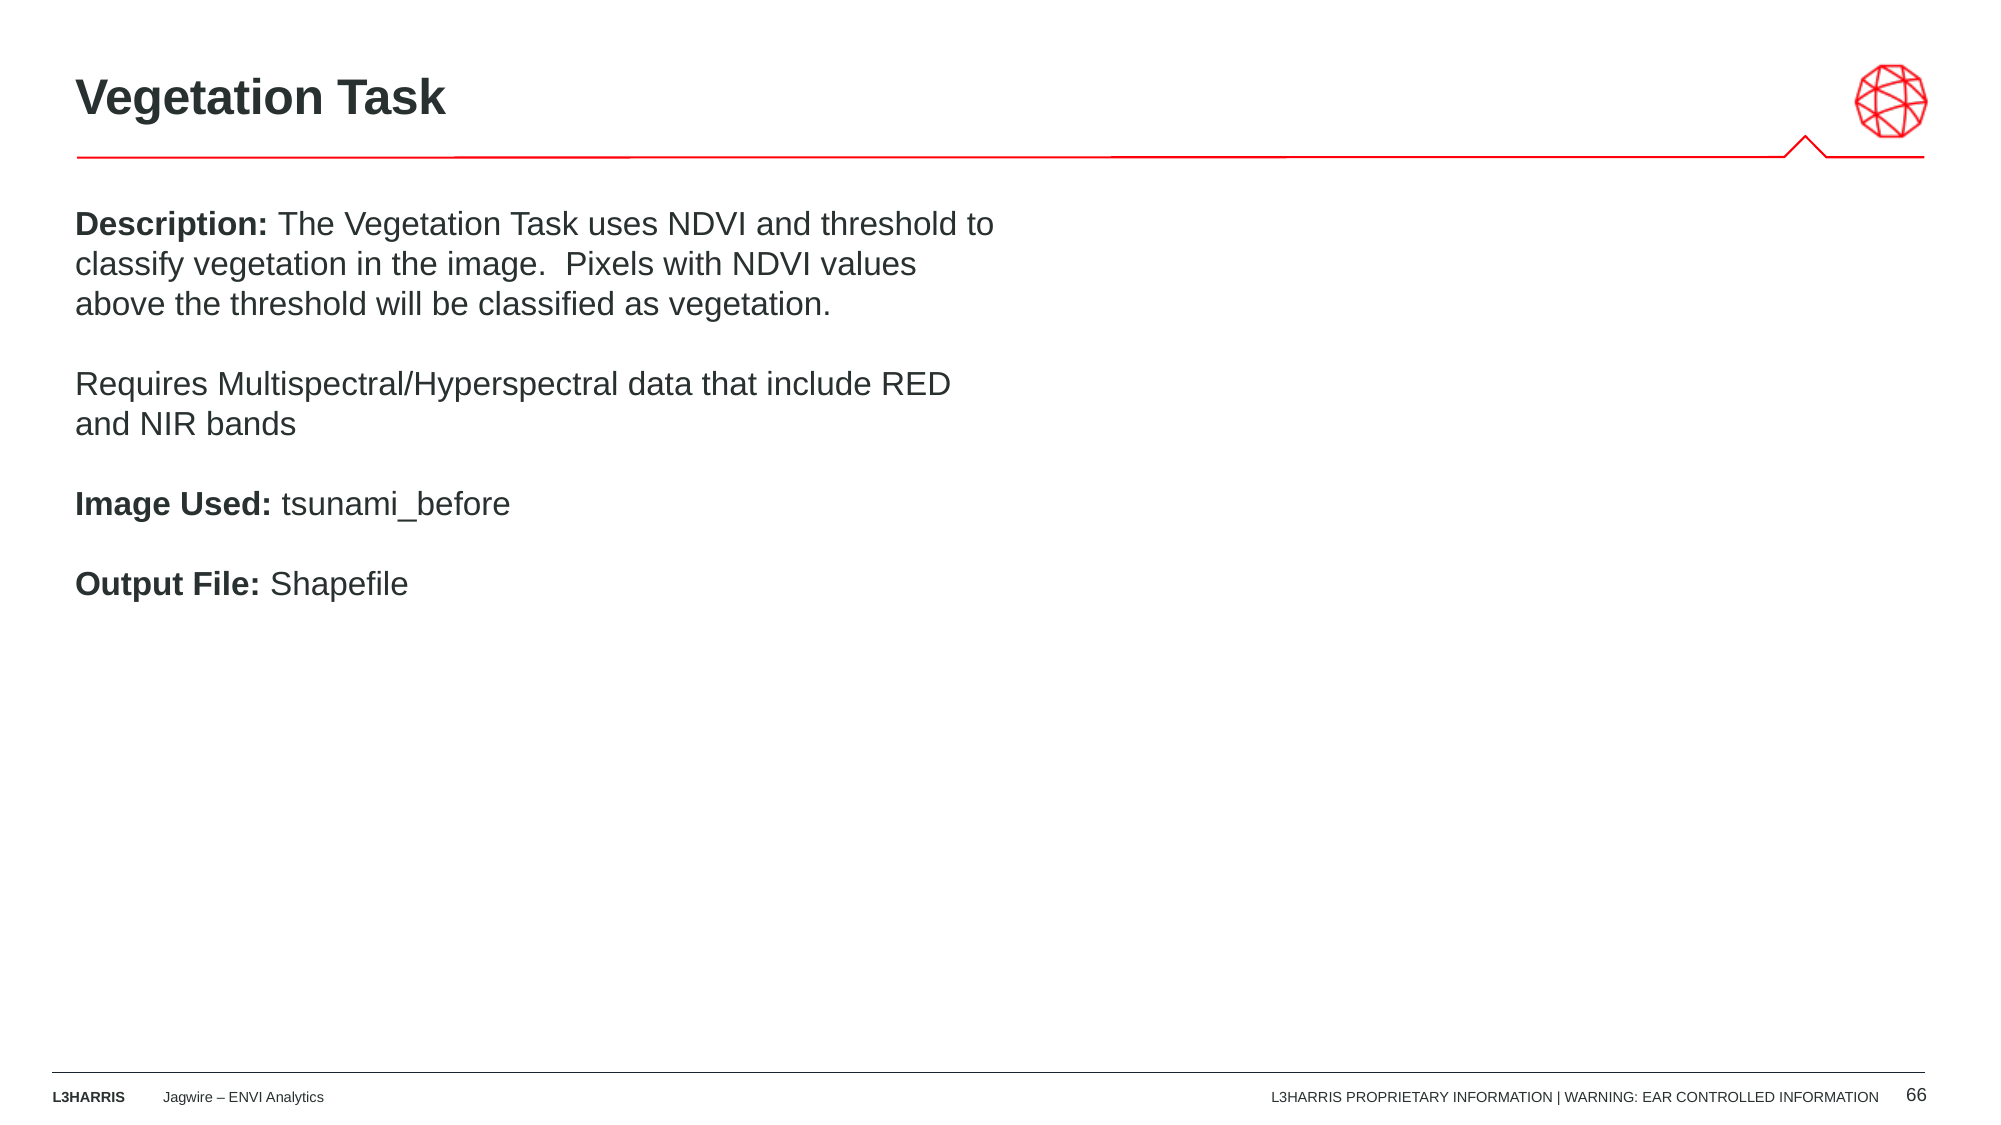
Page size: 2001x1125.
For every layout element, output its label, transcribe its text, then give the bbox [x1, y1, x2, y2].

title Vegetation Task [75, 47, 1575, 153]
list Description: The Vegetation Task uses NDVI and threshold to classify vegetation in the image. Pixels with NDVI values above the threshold will be classified as vegetation. Requires Multispectral/Hyperspectral data that include RED and NIR bands Image Used: tsunami_before Output File: Shapefile [75, 202, 1925, 1005]
